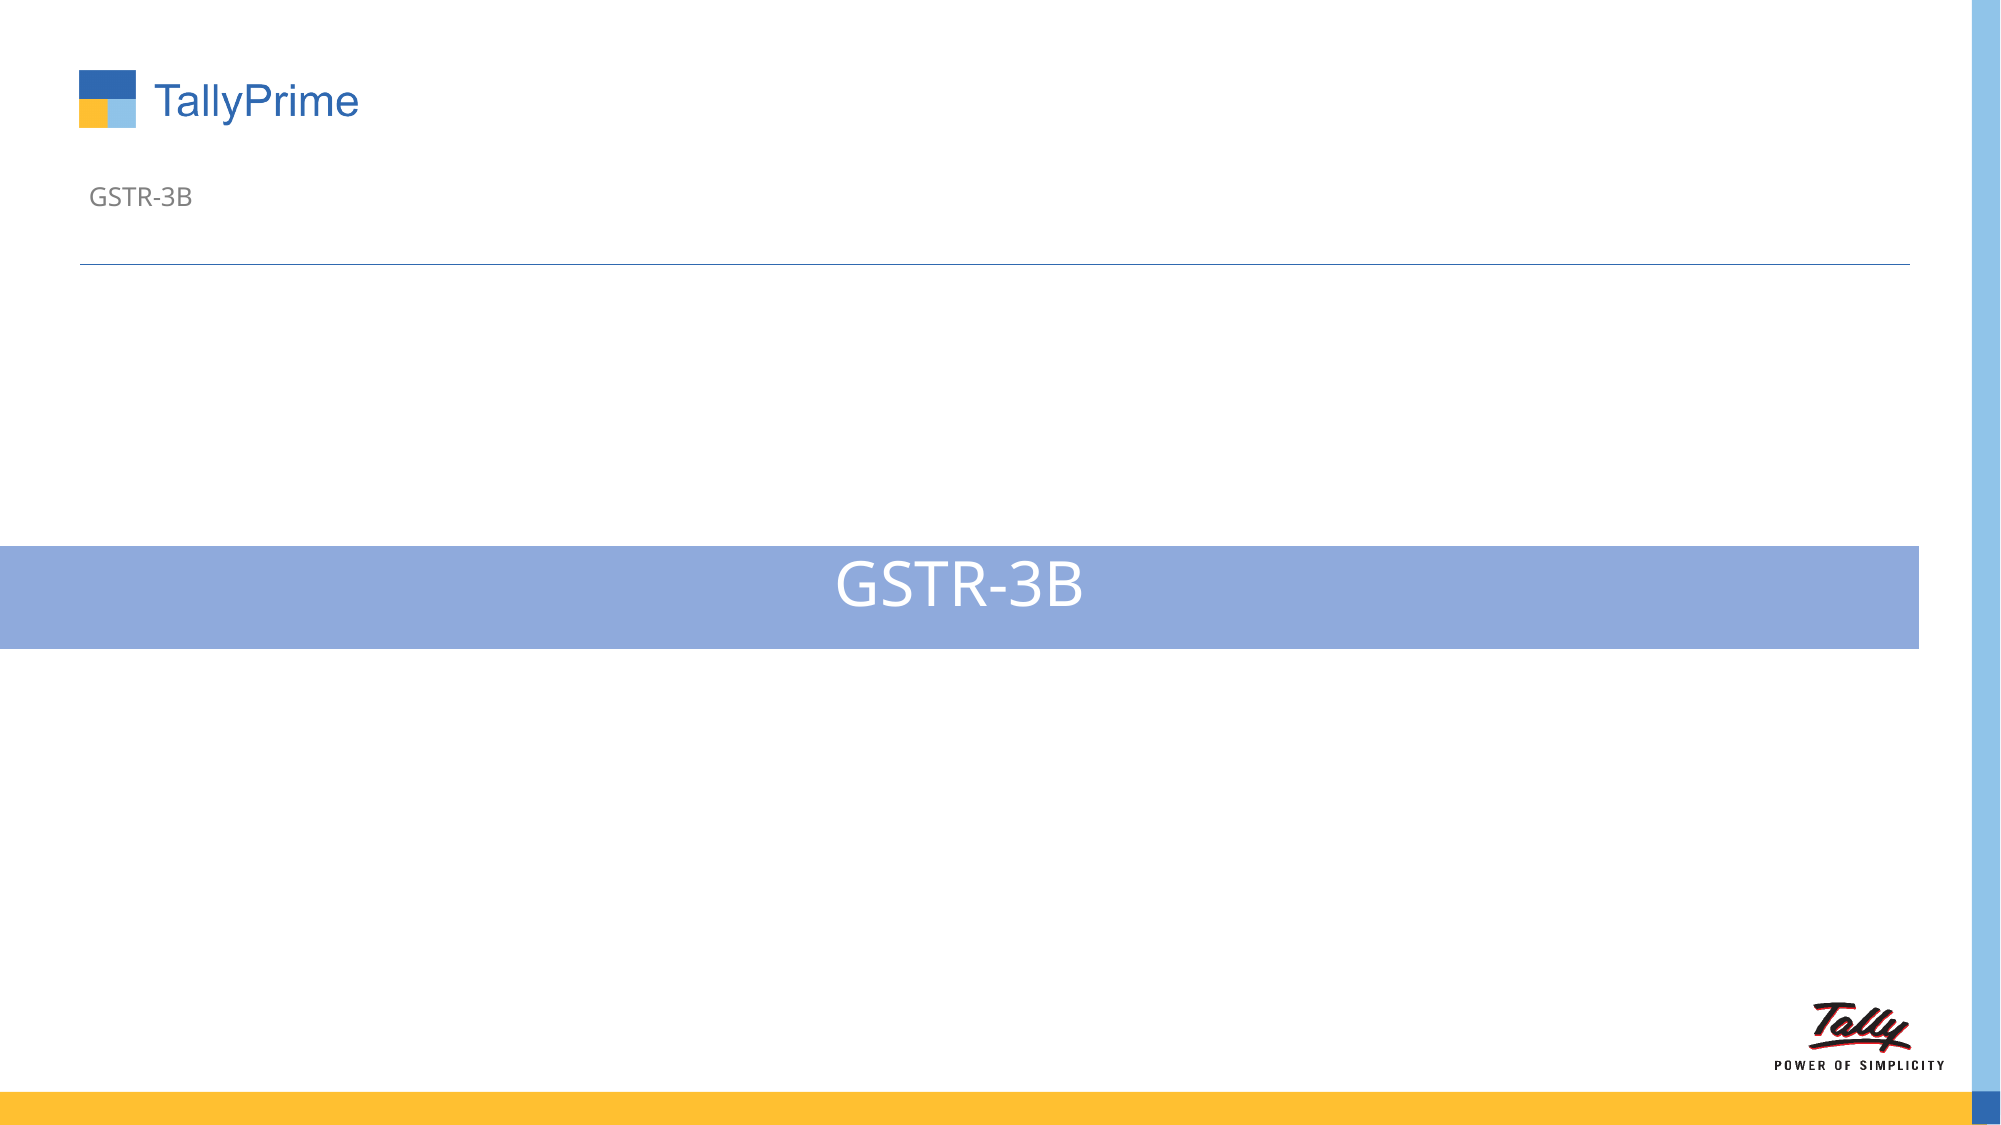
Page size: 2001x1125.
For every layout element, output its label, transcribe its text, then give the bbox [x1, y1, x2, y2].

text_box GSTR-3B [0, 545, 1920, 650]
title GSTR-3B [74, 176, 1904, 251]
picture [79, 70, 358, 128]
picture [1758, 989, 1961, 1083]
